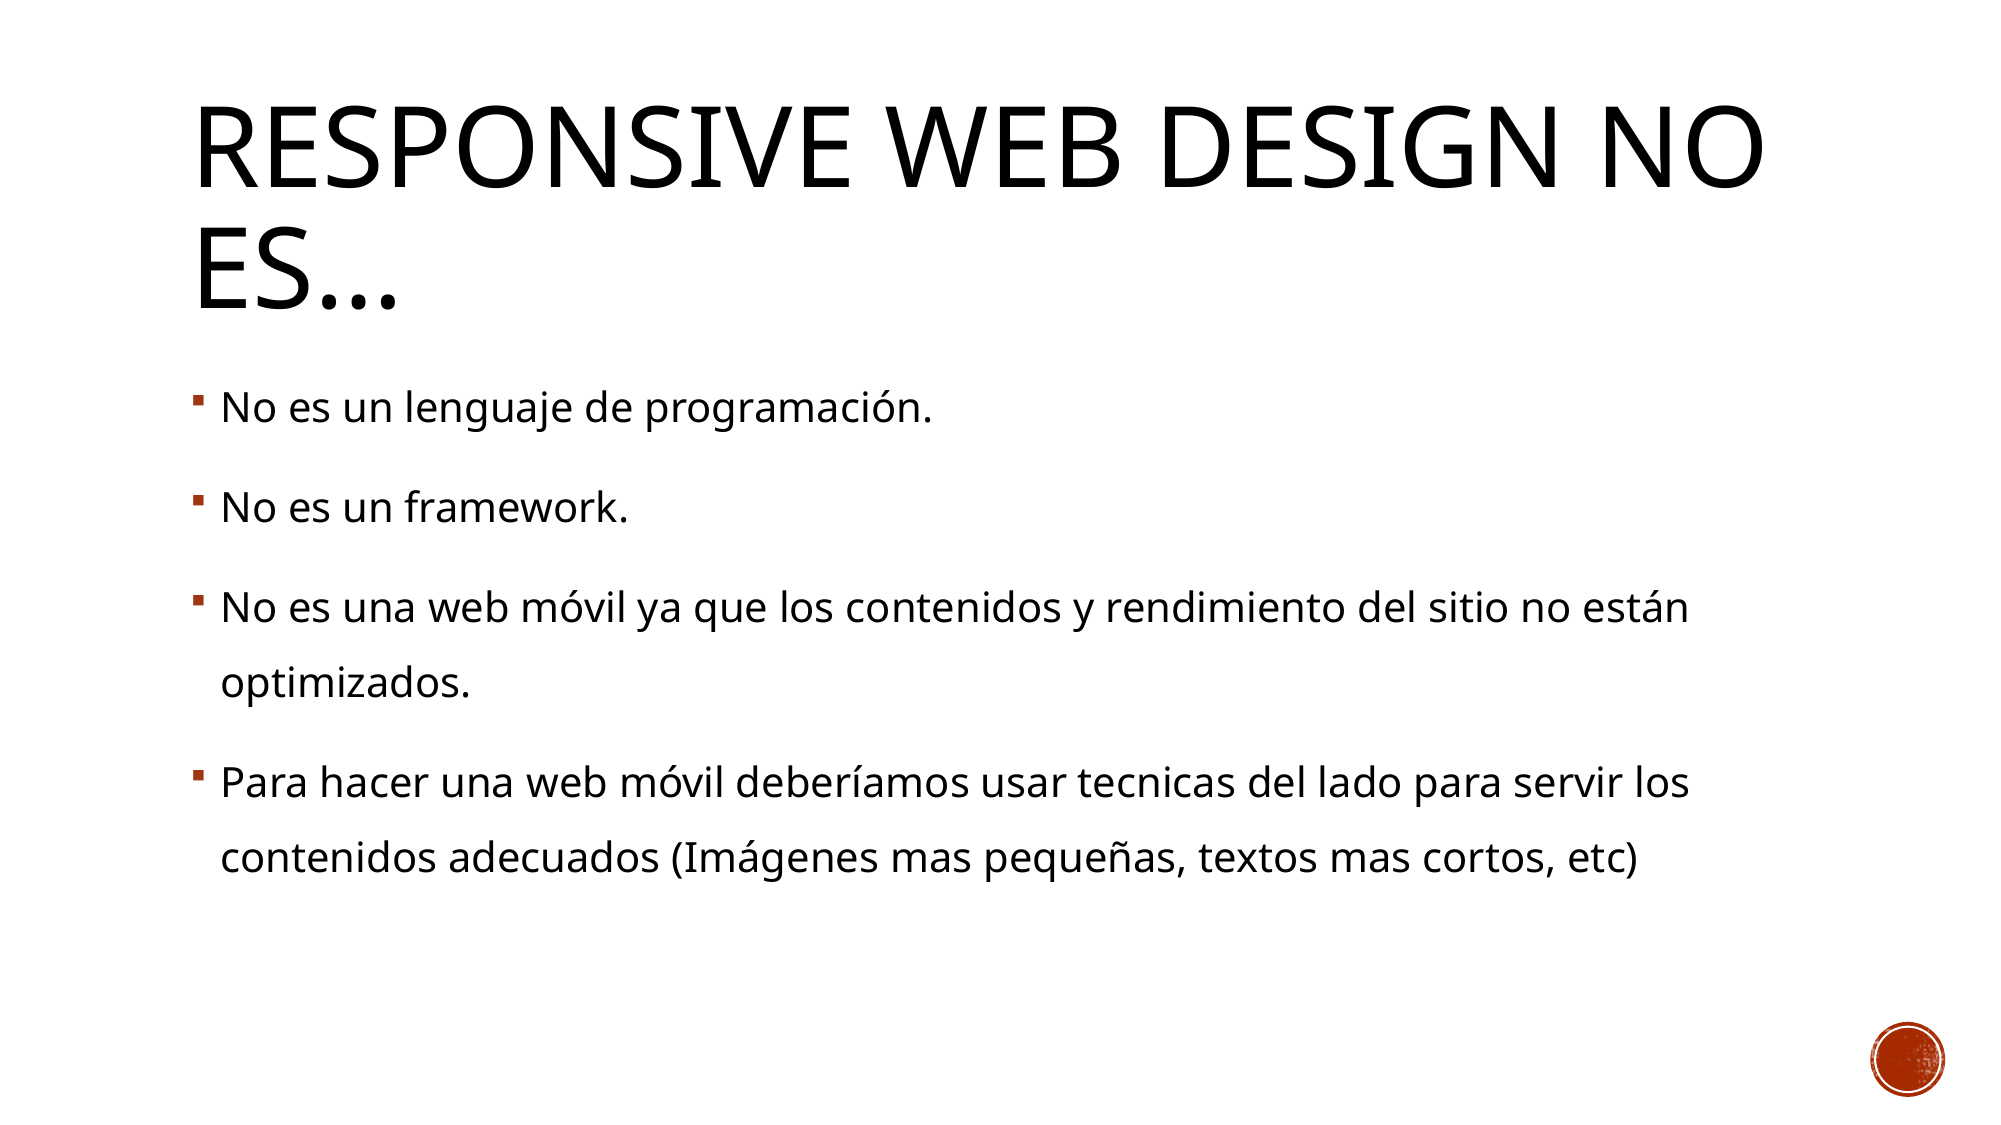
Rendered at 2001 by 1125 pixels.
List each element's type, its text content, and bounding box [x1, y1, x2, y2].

list No es un lenguaje de programación. No es un framework. No es una web móvil ya que los contenidos y rendimiento del sitio no están optimizados. Para hacer una web móvil deberíamos usar tecnicas del lado para servir los contenidos adecuados (Imágenes mas pequeñas, textos mas cortos, etc) [175, 348, 1826, 1013]
title Responsive web design no es… [175, 79, 1826, 344]
